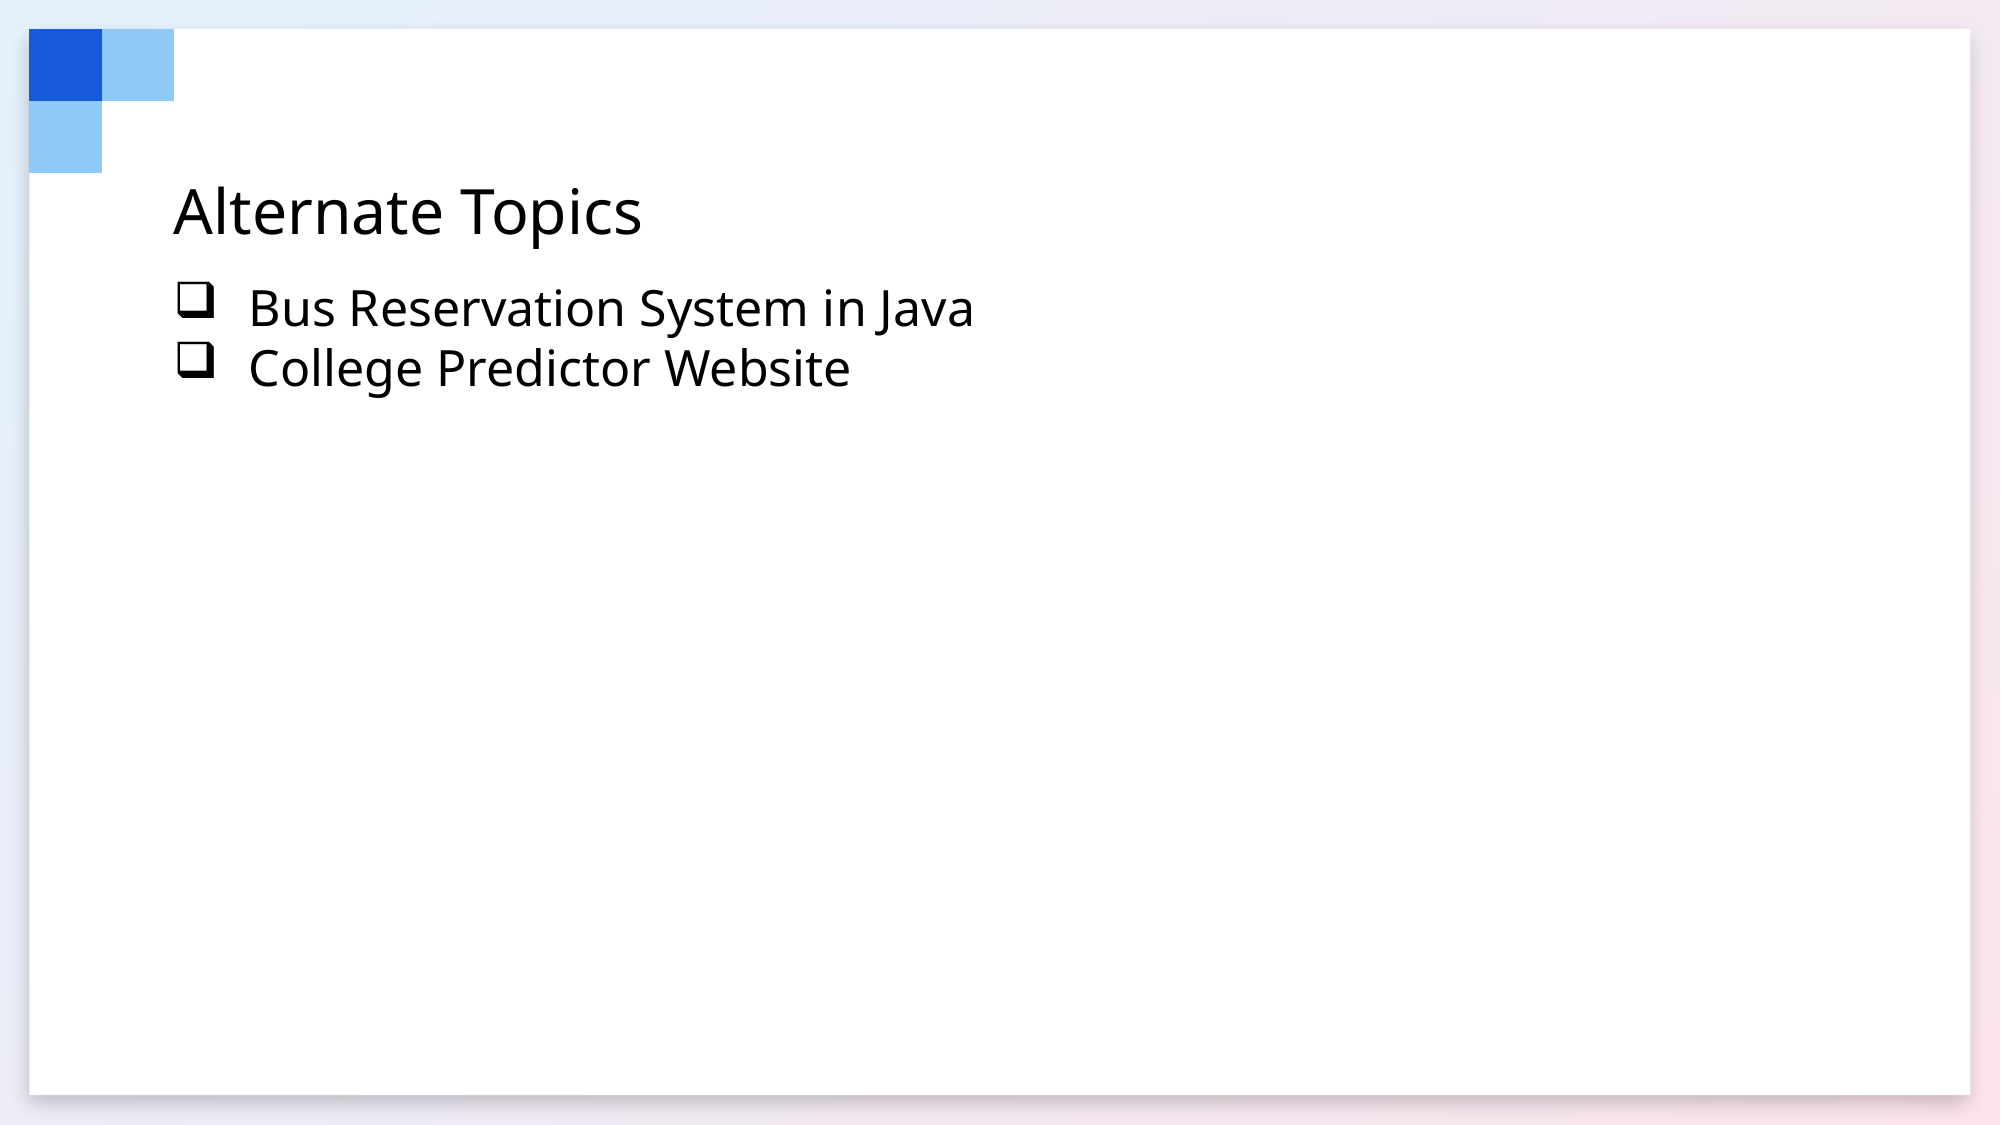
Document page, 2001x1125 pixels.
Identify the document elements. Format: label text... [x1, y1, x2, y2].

text_box [28, 28, 1971, 1096]
text_box [0, 0, 2000, 1125]
text_box Bus Reservation System in Java College Predictor Website [158, 269, 1000, 404]
text_box Alternate Topics [158, 164, 726, 254]
picture [29, 29, 174, 173]
